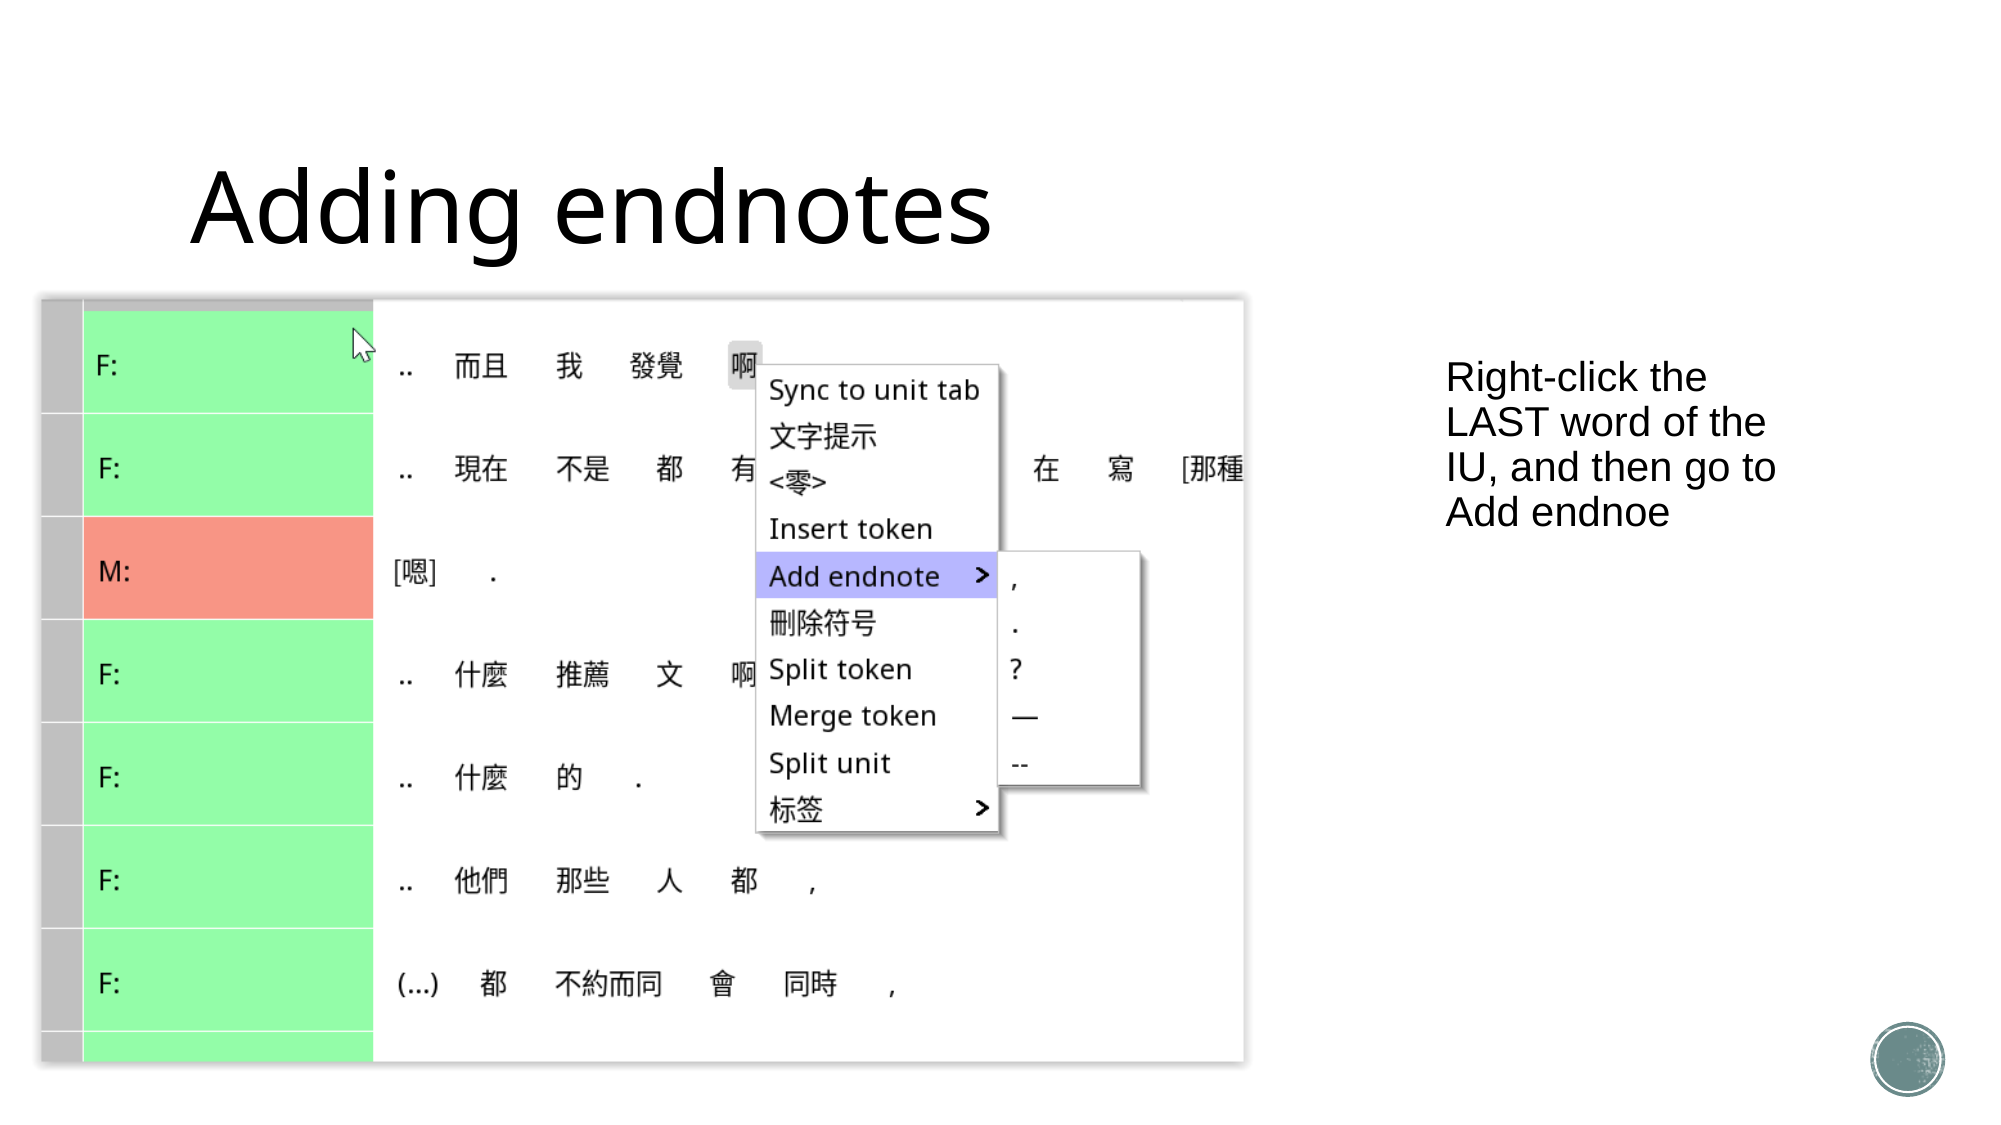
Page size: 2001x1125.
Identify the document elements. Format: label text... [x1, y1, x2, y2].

list Right-click the LAST word of the IU, and then go to Add endnoe [1430, 348, 1826, 1013]
picture [30, 288, 1254, 1072]
title Adding endnotes [175, 79, 1826, 344]
